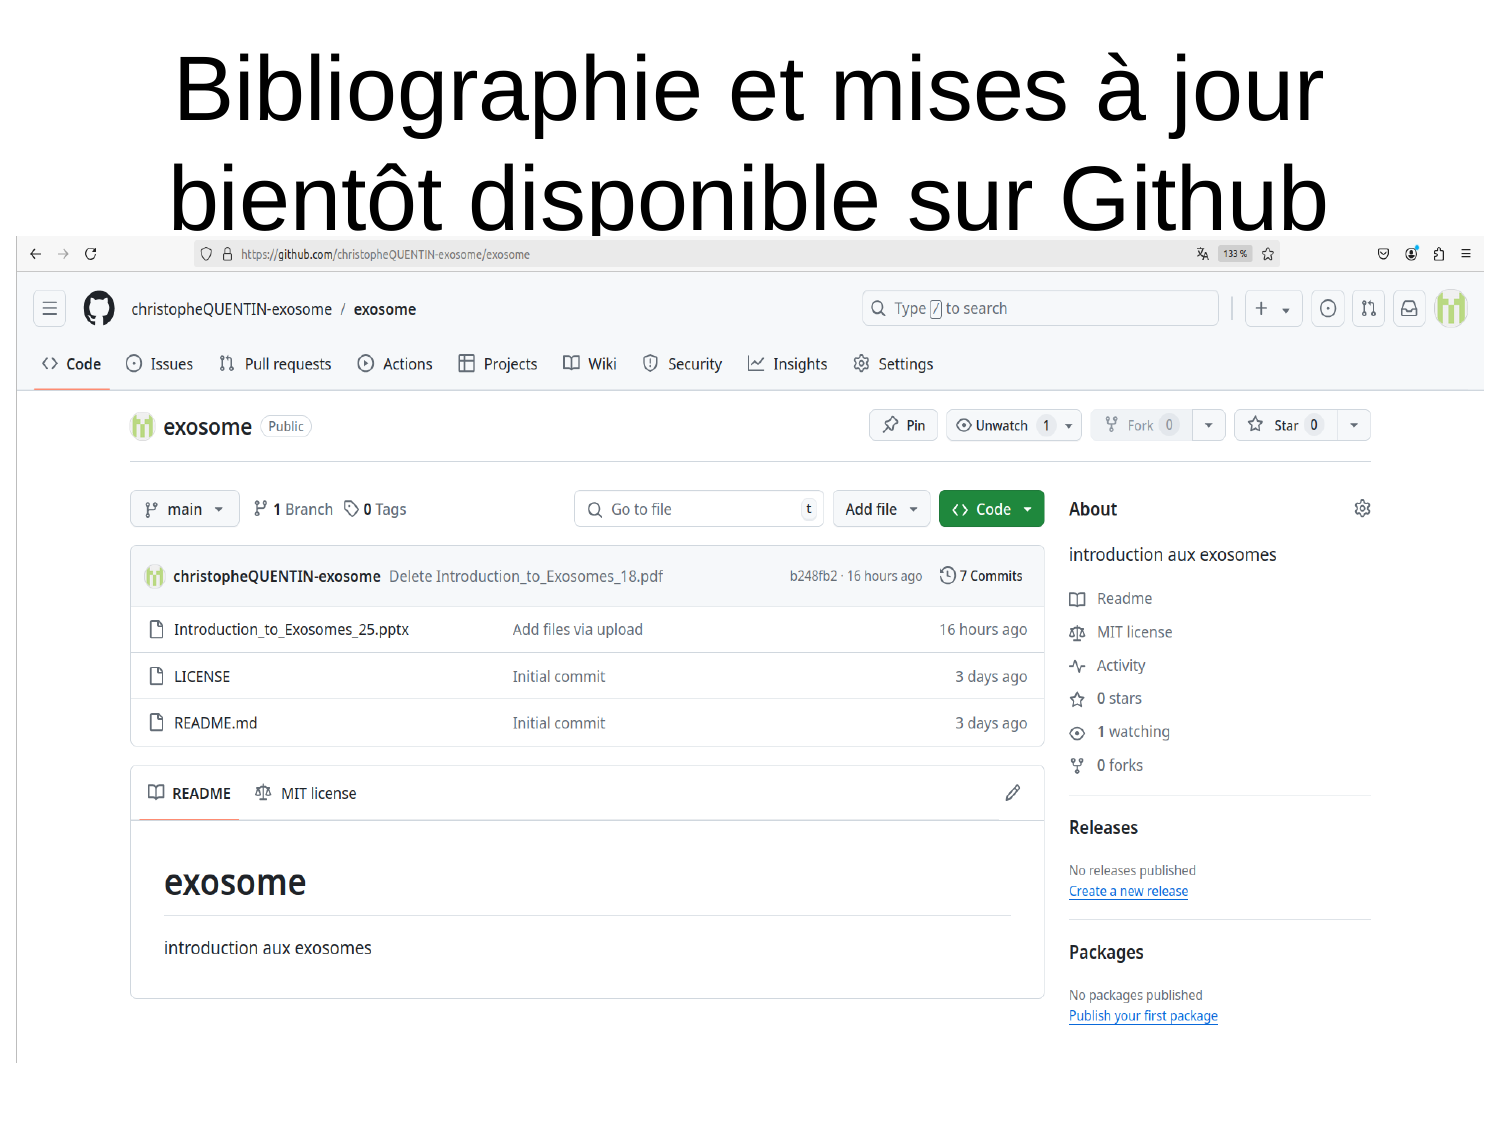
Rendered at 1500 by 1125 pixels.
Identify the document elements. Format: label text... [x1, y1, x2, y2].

title Bibliographie et mises à jour bientôt disponible sur Github [75, 36, 1425, 236]
picture [16, 236, 1484, 1063]
